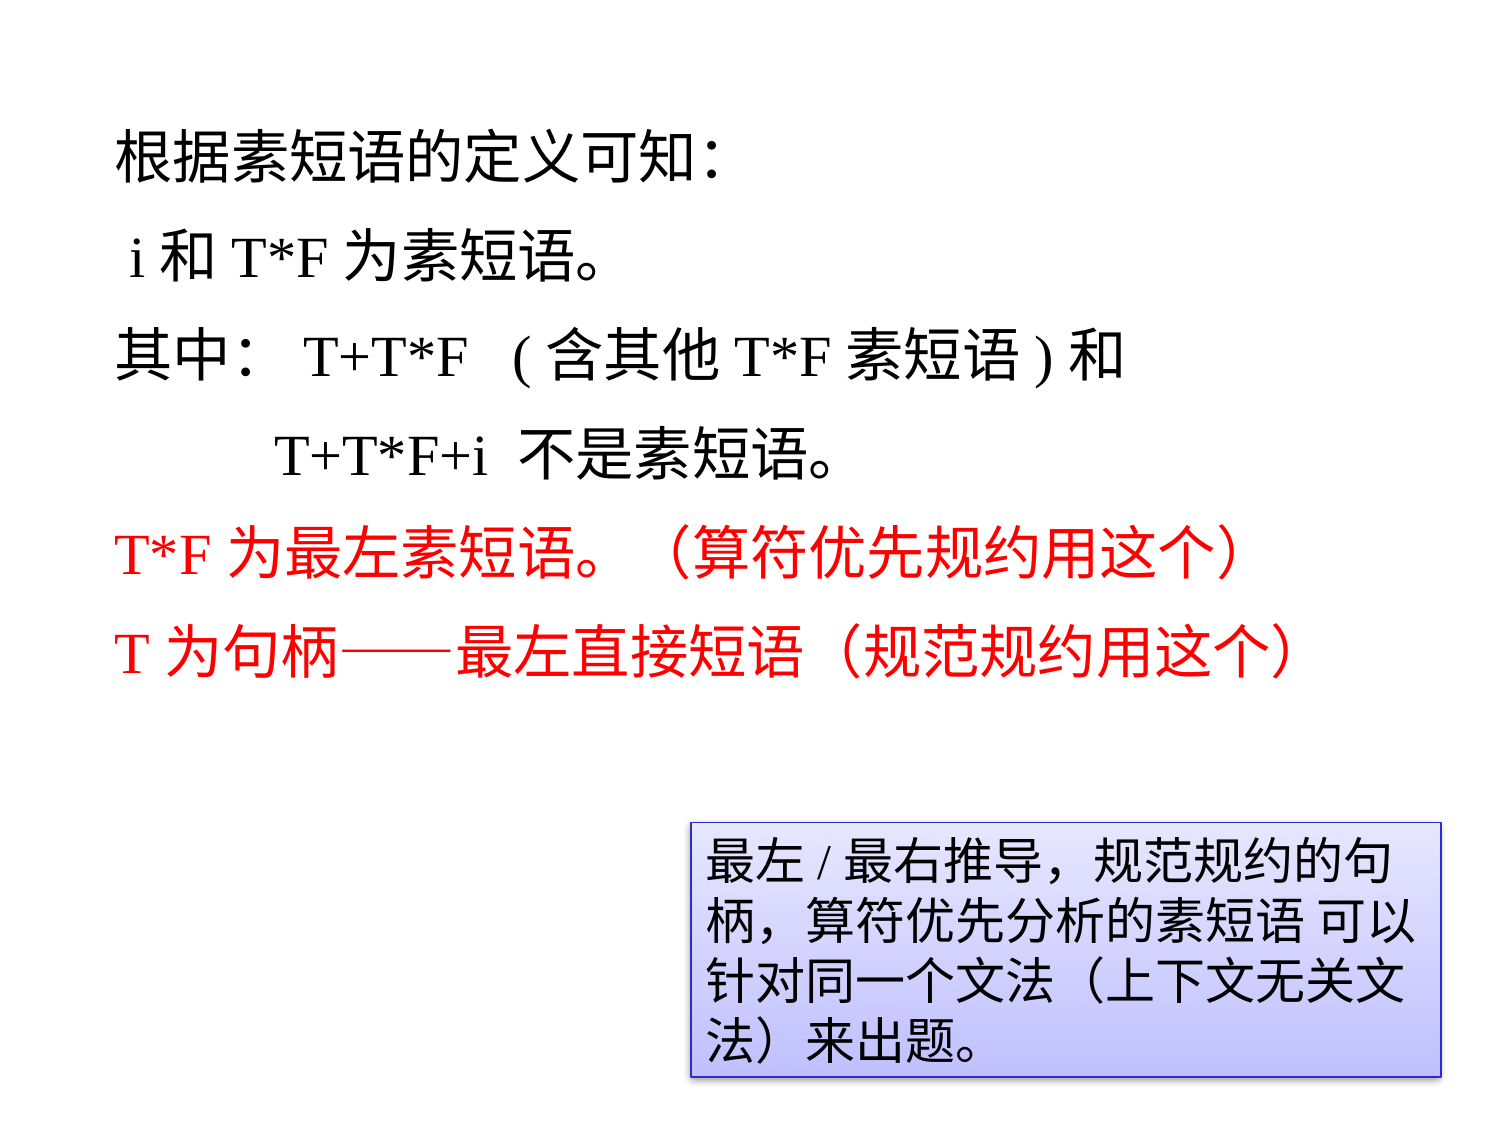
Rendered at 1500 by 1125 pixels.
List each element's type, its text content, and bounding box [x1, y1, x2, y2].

text_box 最左/最右推导，规范规约的句柄，算符优先分析的素短语 可以针对同一个文法（上下文无关文法）来出题。 [690, 822, 1442, 1078]
text_box 根据素短语的定义可知： i和T*F为素短语。 其中：T+T*F (含其他T*F素短语)和 T+T*F+i 不是素短语。 T*F为最左素短语。（算符优先规约用这个） T为句柄——最左直接短语（规范规约用这个） [99, 112, 1388, 693]
